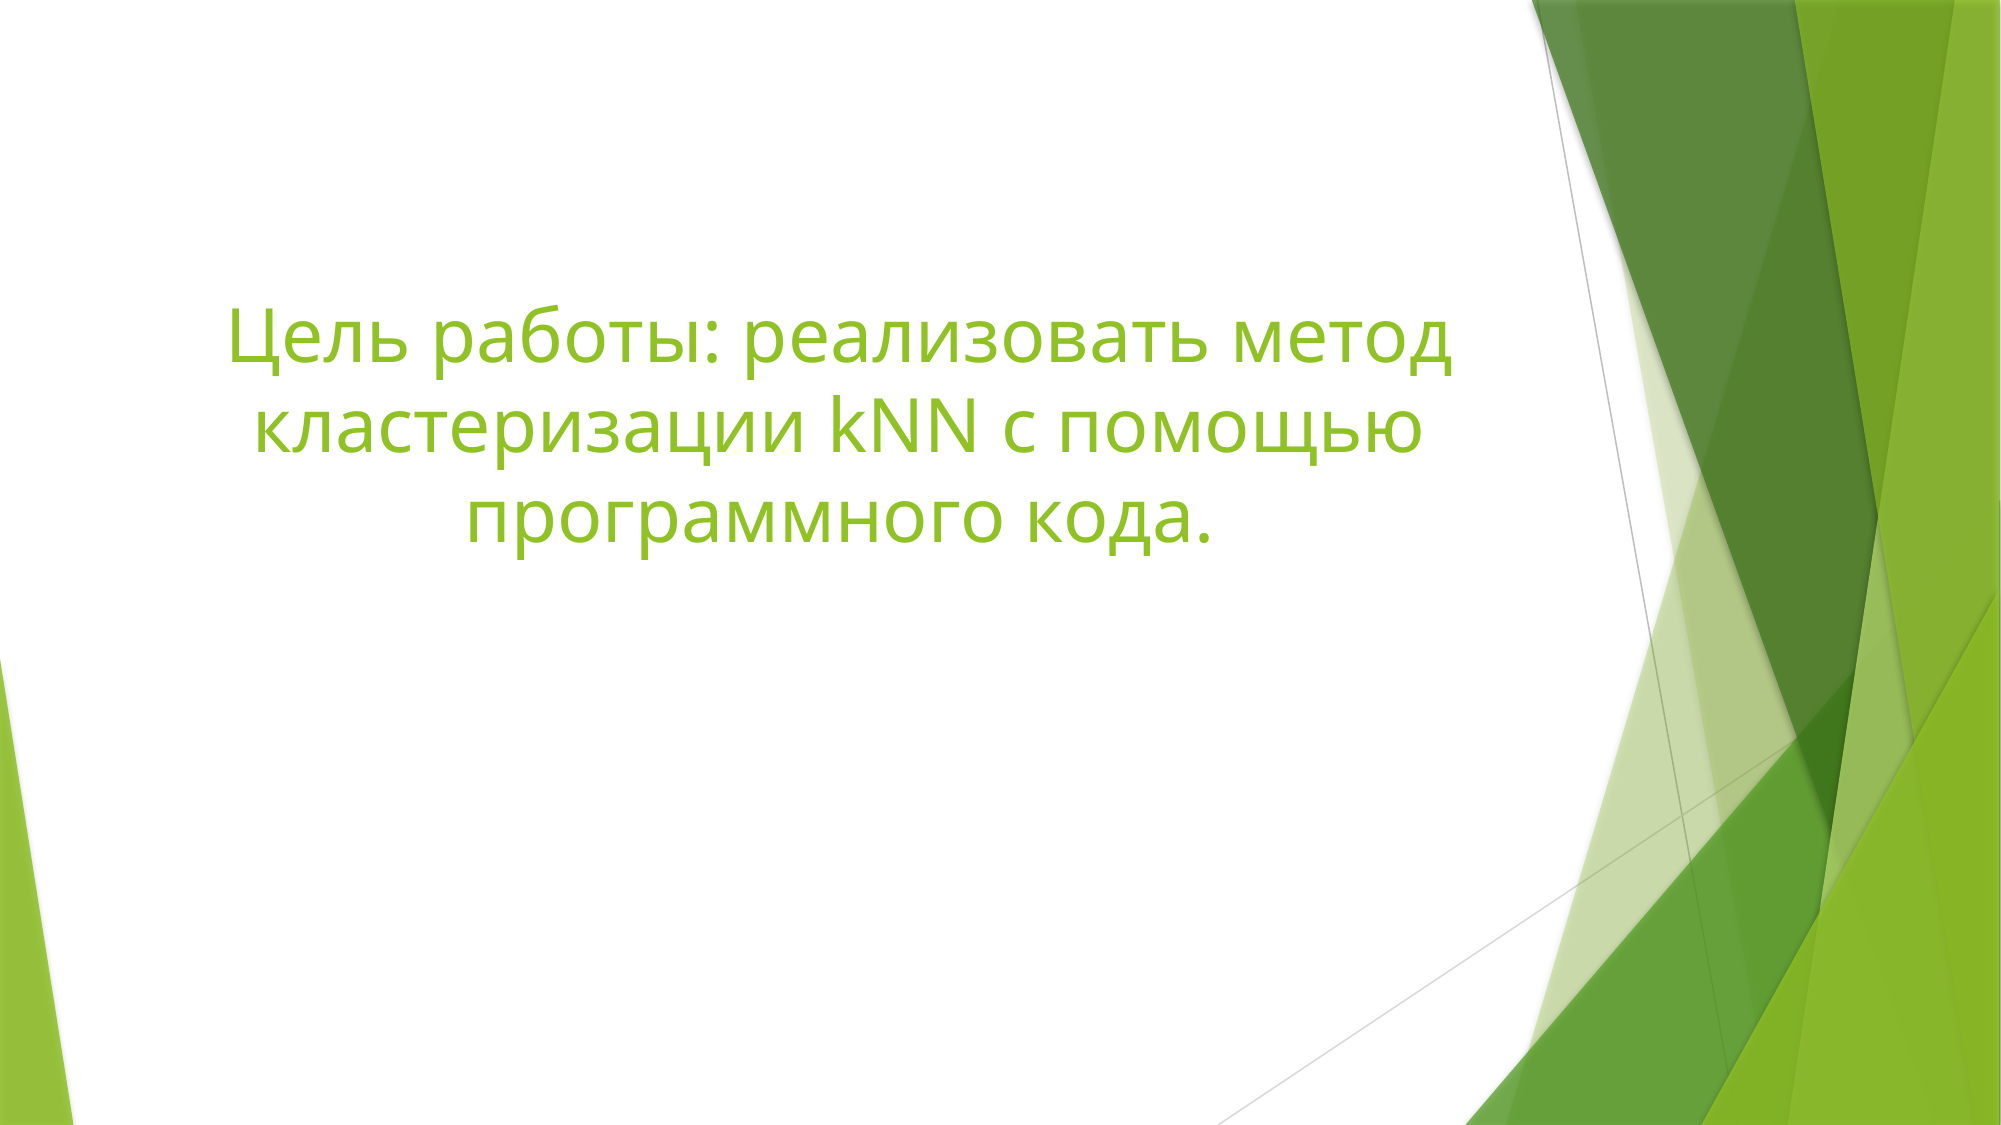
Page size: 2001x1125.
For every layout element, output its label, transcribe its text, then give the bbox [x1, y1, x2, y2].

title Цель работы: реализовать метод кластеризации kNN с помощью программного кода. [134, 279, 1545, 846]
